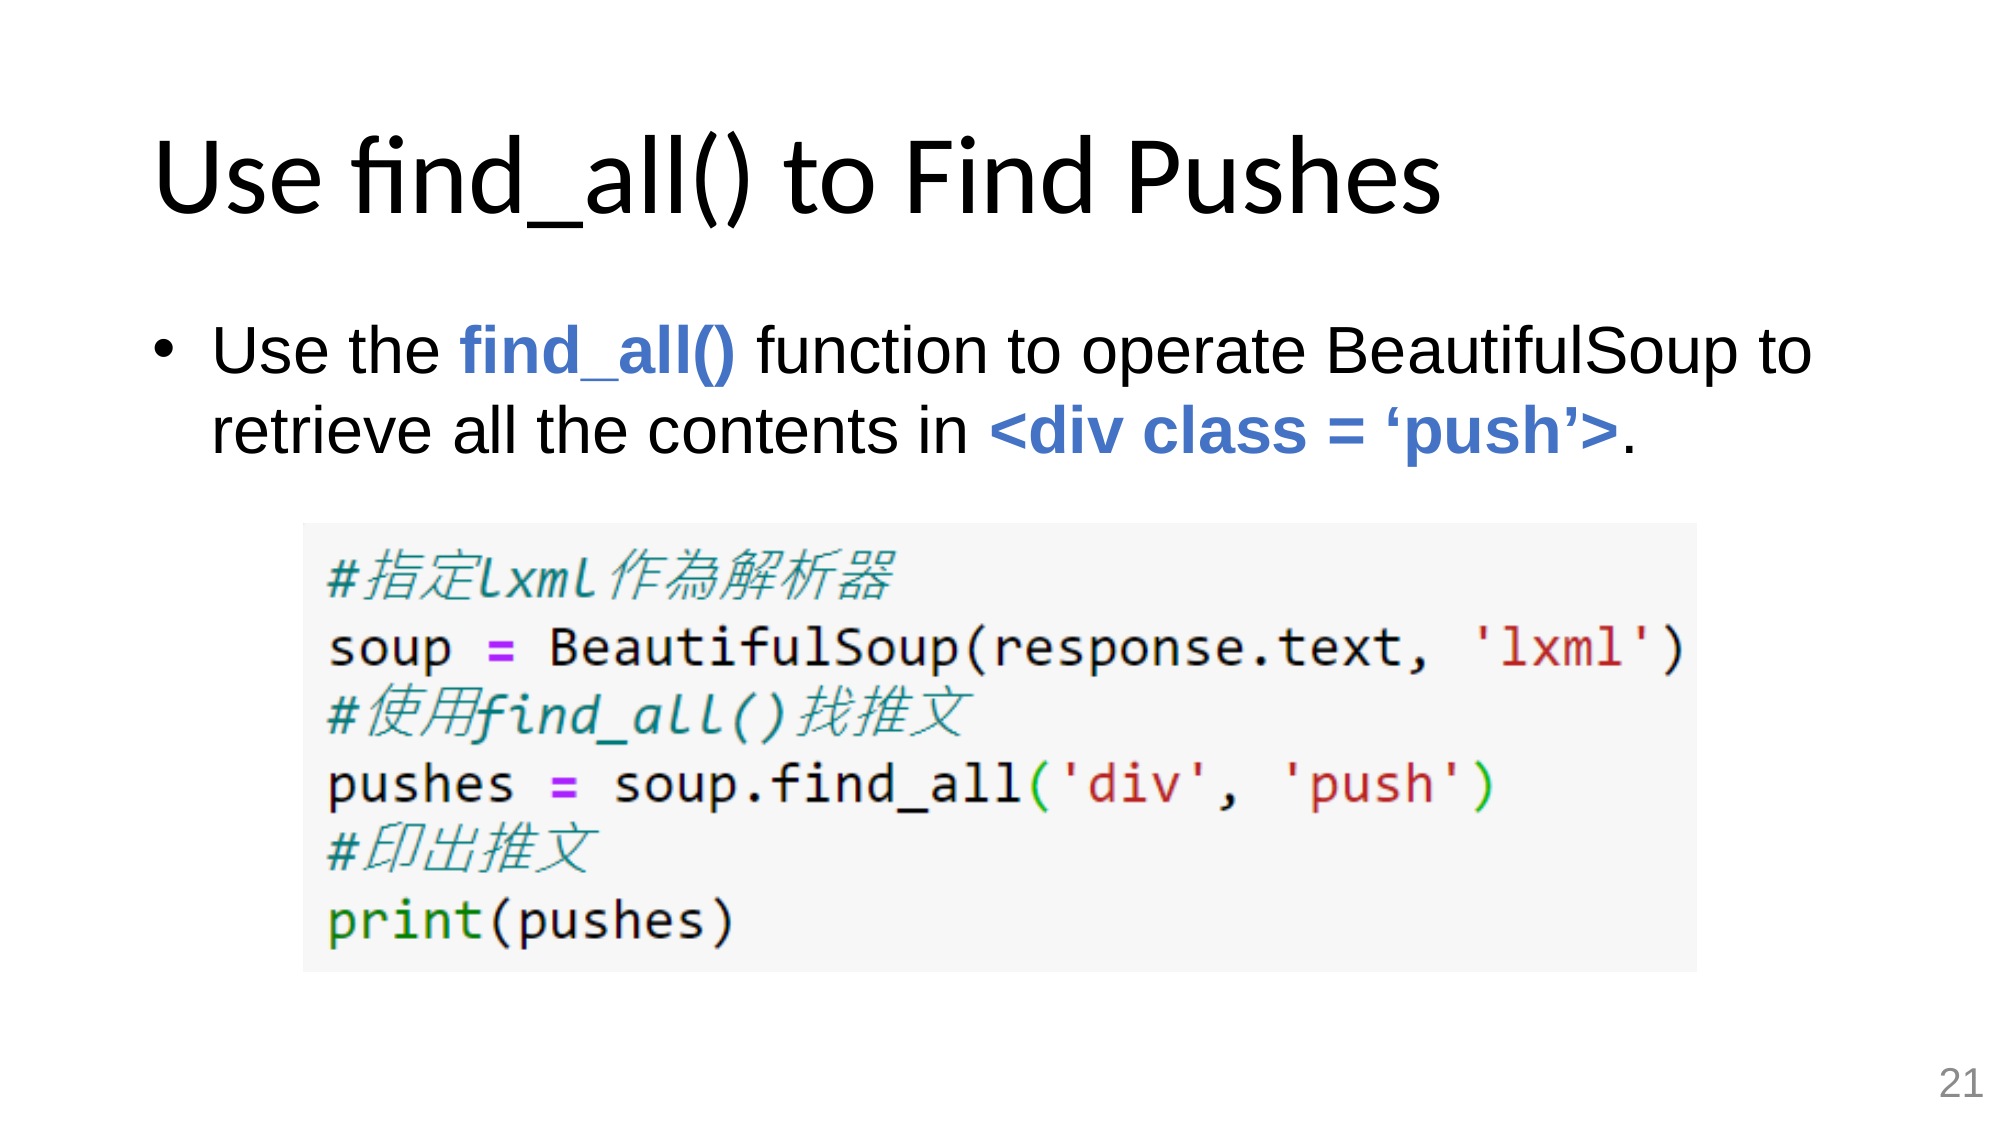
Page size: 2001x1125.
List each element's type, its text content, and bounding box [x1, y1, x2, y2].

picture [303, 523, 1697, 972]
title Use find_all() to Find Pushes [137, 59, 1863, 278]
list Use the find_all() function to operate BeautifulSoup to retrieve all the contents in <div class = ‘push’>. [137, 299, 1863, 1014]
slide_number 21 [1550, 1050, 2000, 1111]
